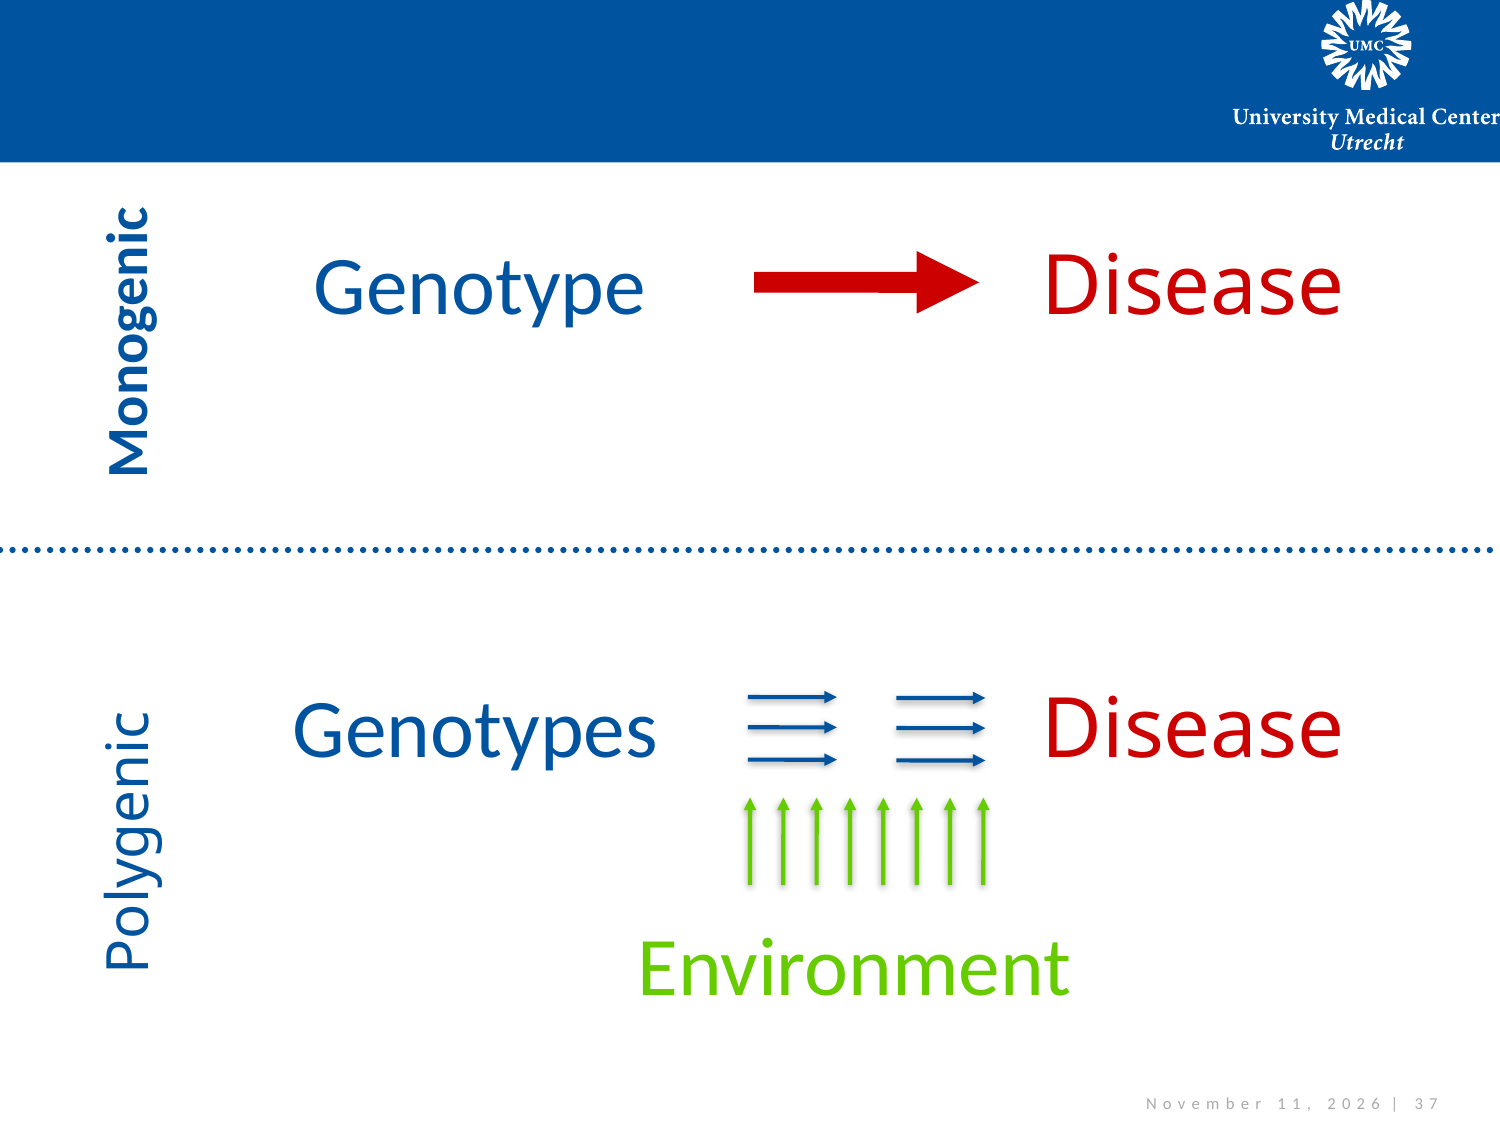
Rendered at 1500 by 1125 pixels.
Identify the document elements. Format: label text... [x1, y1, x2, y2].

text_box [747, 696, 838, 760]
text_box Genotypes [278, 666, 673, 782]
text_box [749, 797, 984, 886]
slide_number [1068, 1087, 1453, 1118]
text_box Polygenic [37, 598, 213, 1088]
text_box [896, 697, 986, 761]
text_box Disease [1027, 224, 1360, 339]
text_box Genotype [298, 224, 662, 339]
text_box Disease [1027, 667, 1360, 782]
text_box [754, 276, 980, 289]
text_box Monogenic [81, 60, 168, 598]
text_box Environment [623, 904, 1087, 1020]
